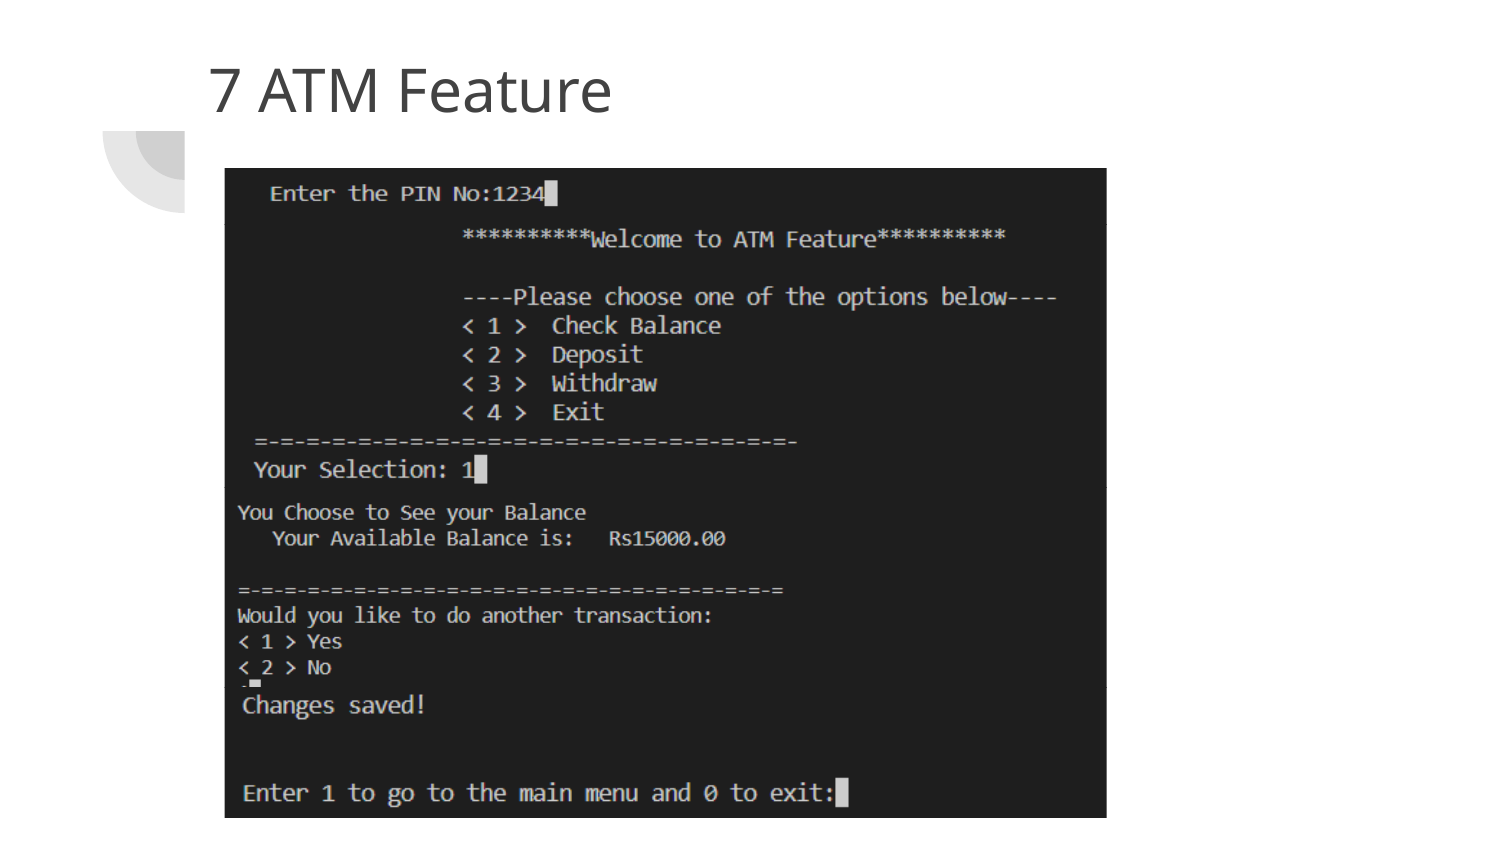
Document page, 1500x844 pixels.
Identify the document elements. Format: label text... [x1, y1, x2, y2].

title 7 ATM Feature [193, 36, 1347, 201]
picture [224, 167, 1107, 819]
